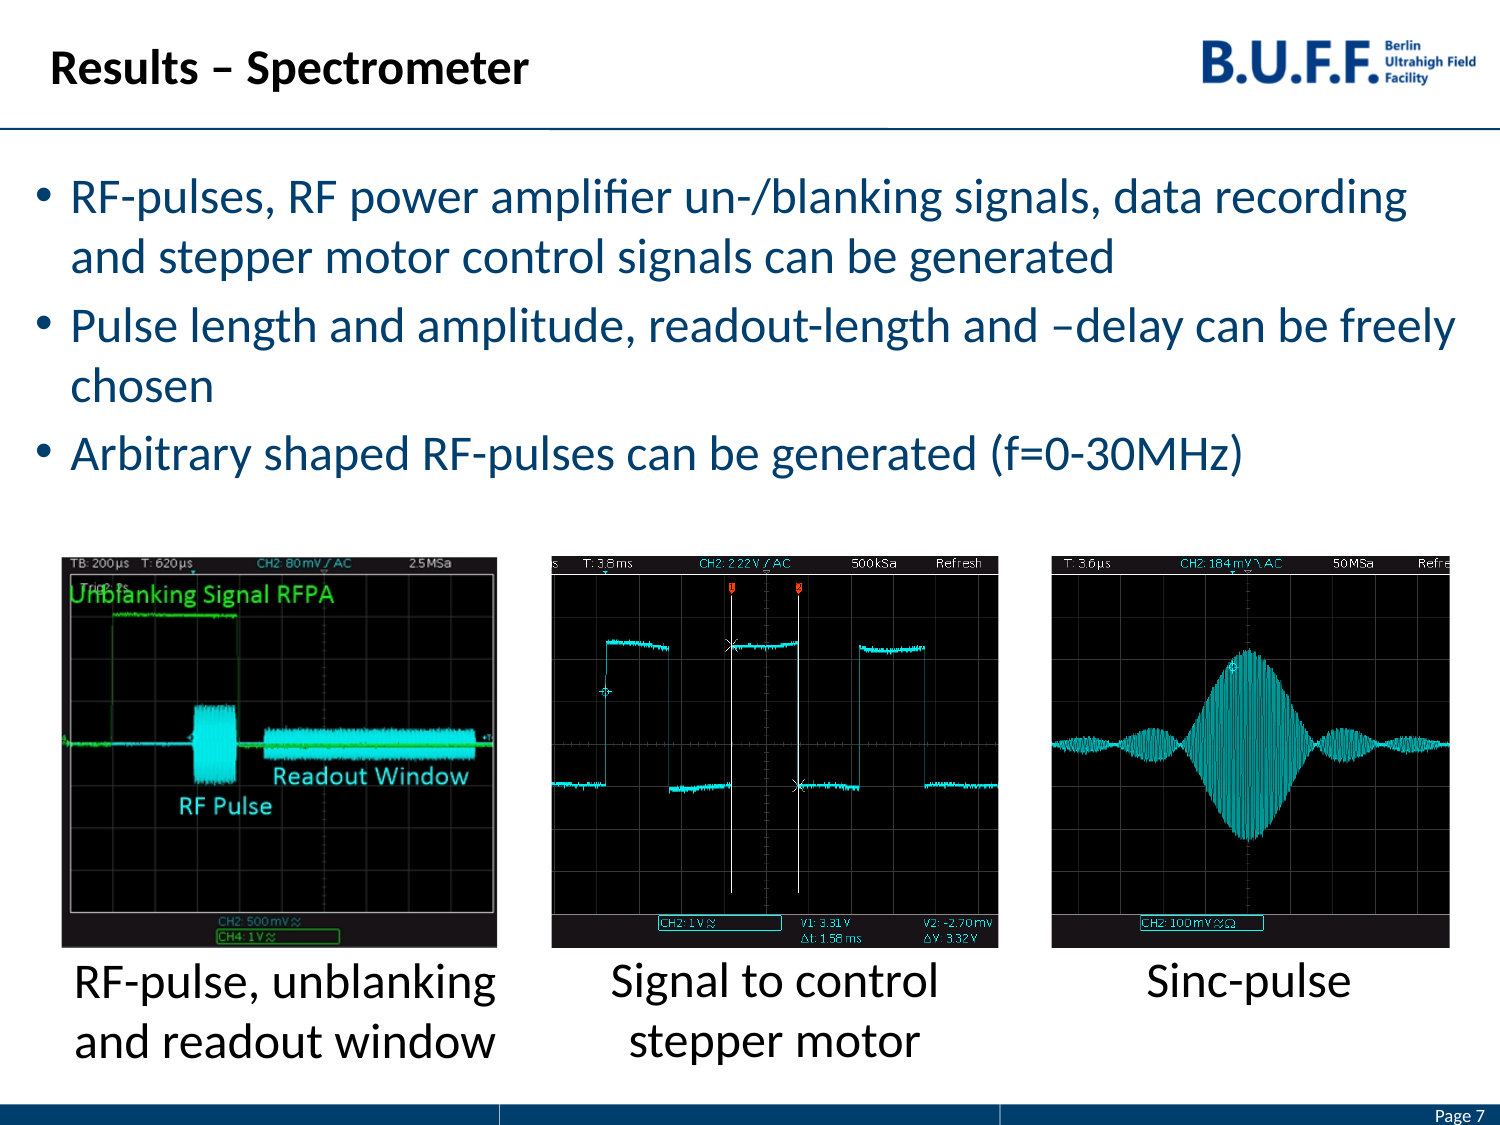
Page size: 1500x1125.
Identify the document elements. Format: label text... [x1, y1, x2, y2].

text_box RF-pulse, unblanking and readout window [61, 948, 509, 1086]
text_box Signal to control stepper motor [551, 948, 999, 1085]
text_box RF-pulses, RF power amplifier un-/blanking signals, data recording and stepper motor control signals can be generated Pulse length and amplitude, readout-length and –delay can be freely chosen Arbitrary shaped RF-pulses can be generated (f=0-30MHz) [35, 163, 1477, 509]
picture [551, 556, 999, 948]
text_box Sinc-pulse [1146, 991, 1355, 1018]
picture [1051, 555, 1450, 948]
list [61, 557, 498, 948]
title Results – Spectrometer [35, 11, 1477, 118]
